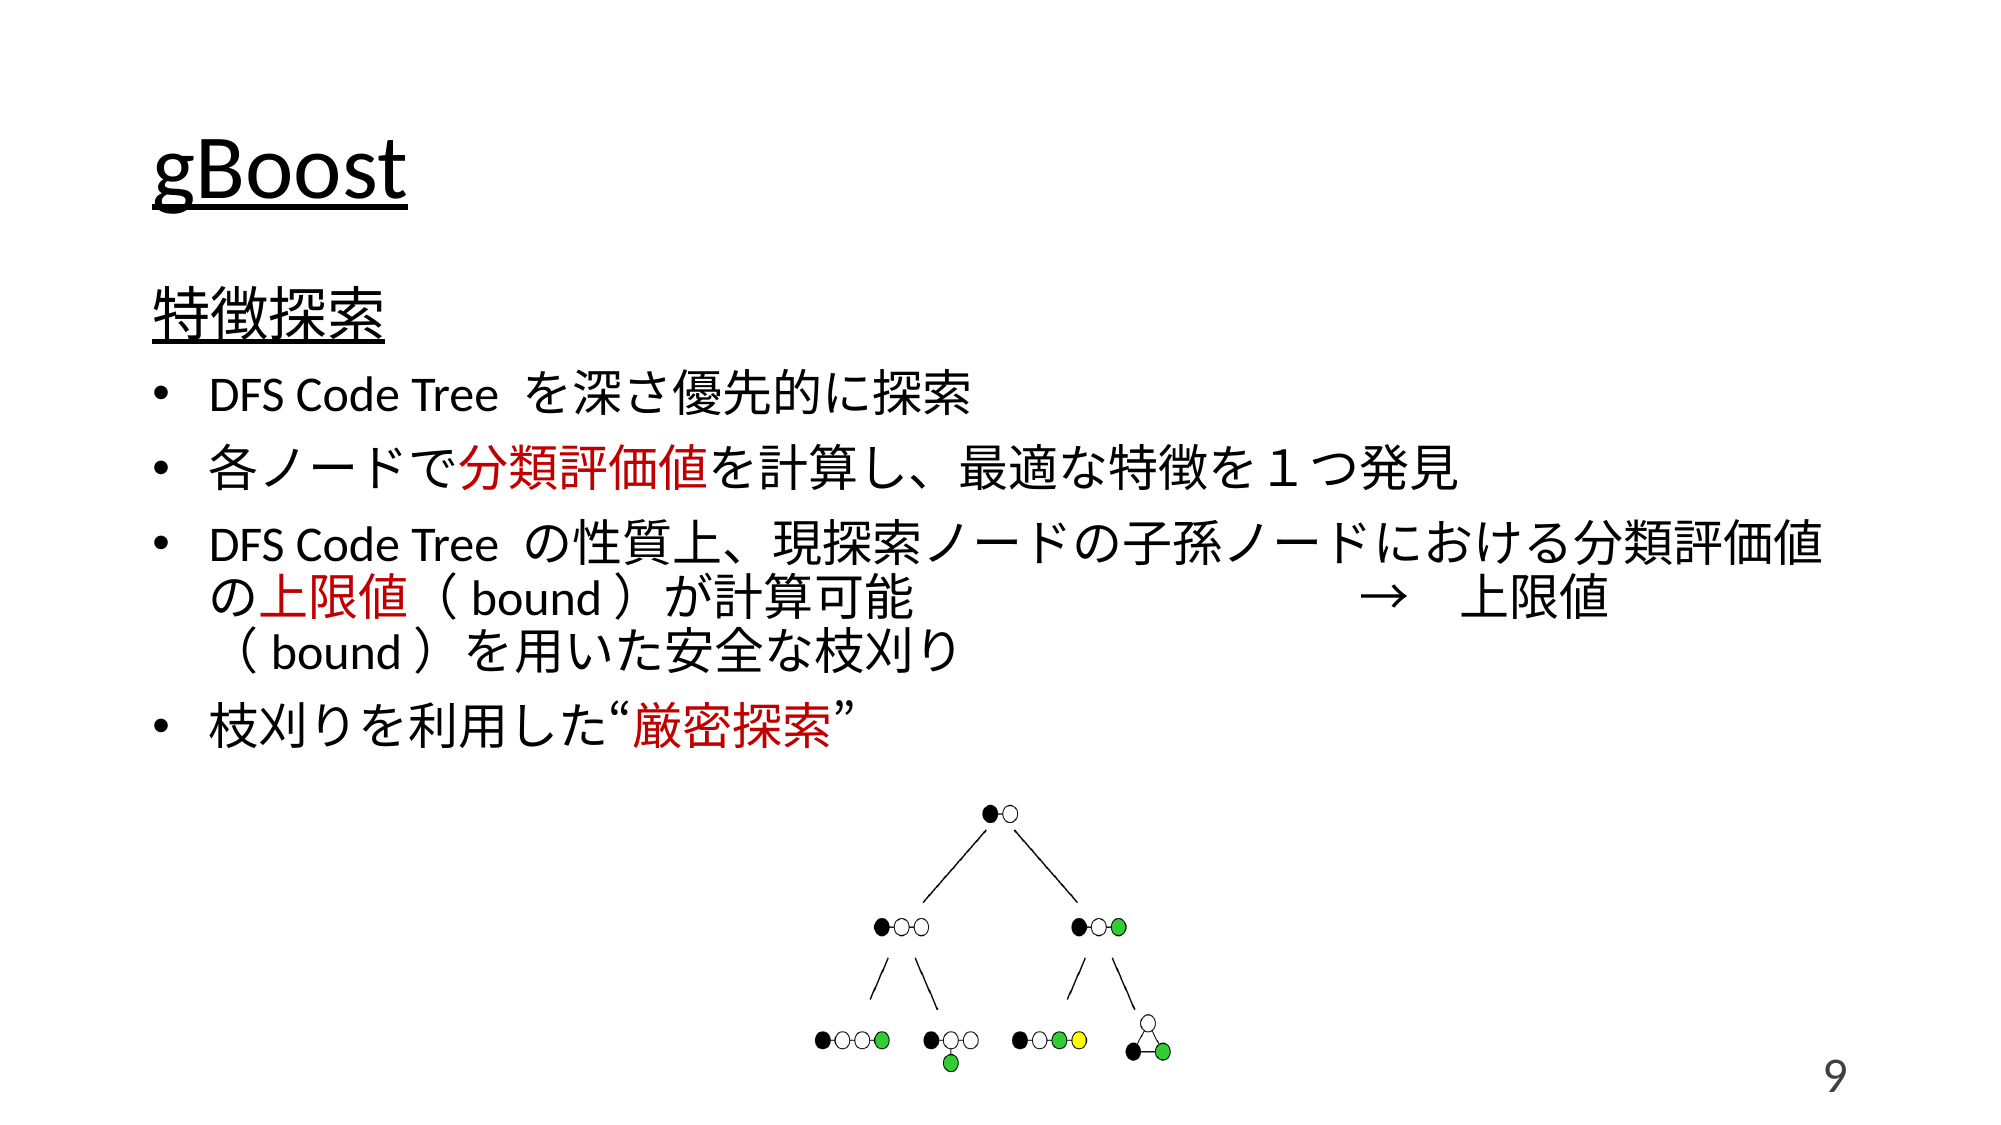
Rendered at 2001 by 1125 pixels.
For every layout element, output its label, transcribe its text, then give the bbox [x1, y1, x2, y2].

picture [733, 757, 1267, 1125]
list 特徴探索 DFS Code Tree を深さ優先的に探索 各ノードで分類評価値を計算し、最適な特徴を１つ発見 DFS Code Tree の性質上、現探索ノードの子孫ノードにおける分類評価値の上限値（bound）が計算可能 → 上限値（bound）を用いた安全な枝刈り 枝刈りを利用した“厳密探索” [137, 277, 1863, 1014]
slide_number 9 [1412, 1042, 1863, 1103]
title gBoost [137, 59, 1863, 277]
